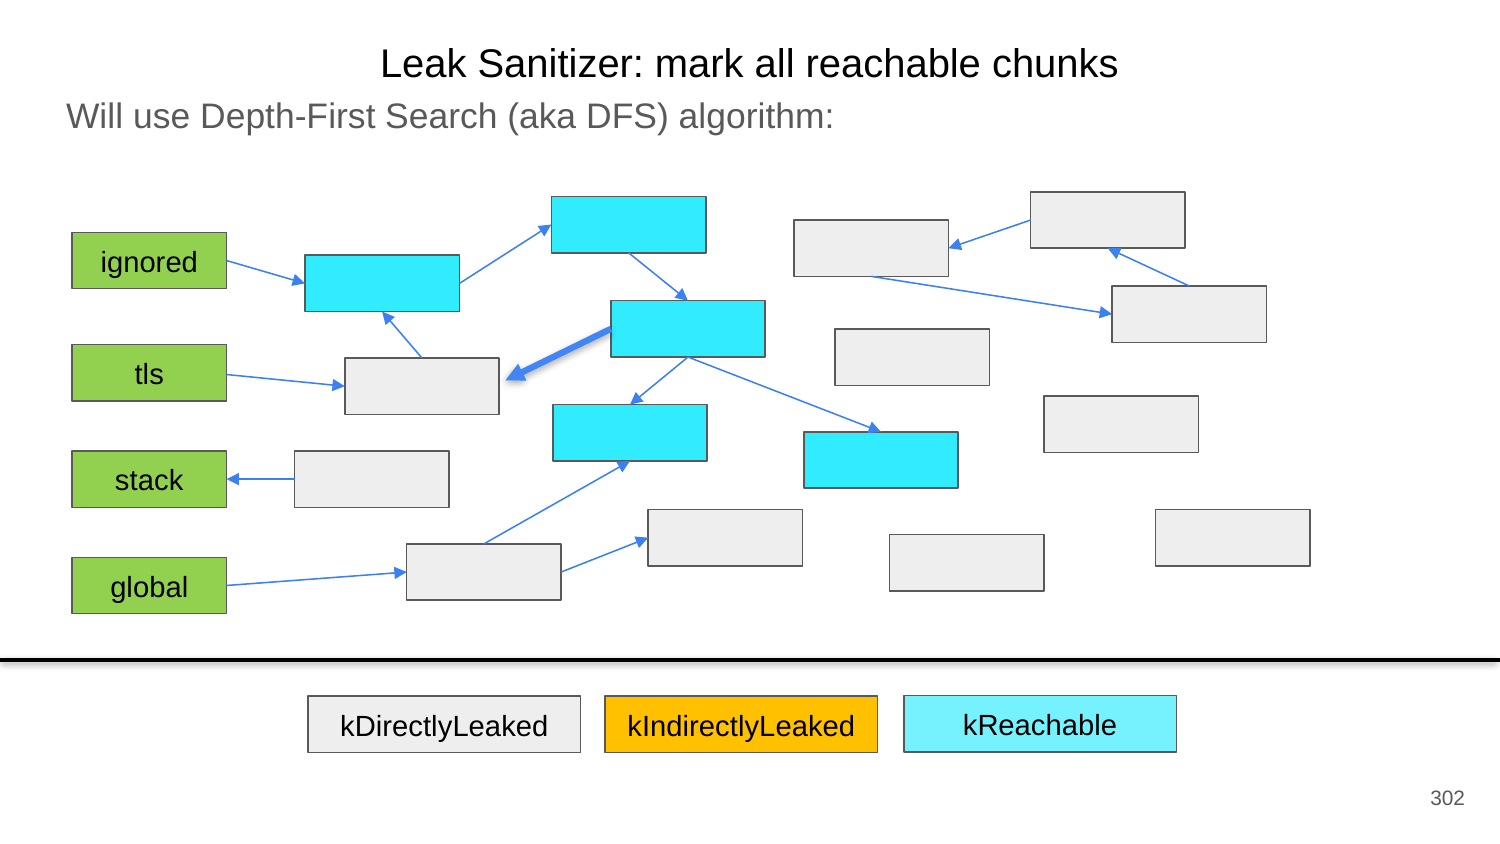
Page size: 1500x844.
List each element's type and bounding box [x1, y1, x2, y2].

text_box [51, 22, 1480, 658]
text_box [51, 662, 1480, 812]
slide_number [1389, 764, 1480, 830]
